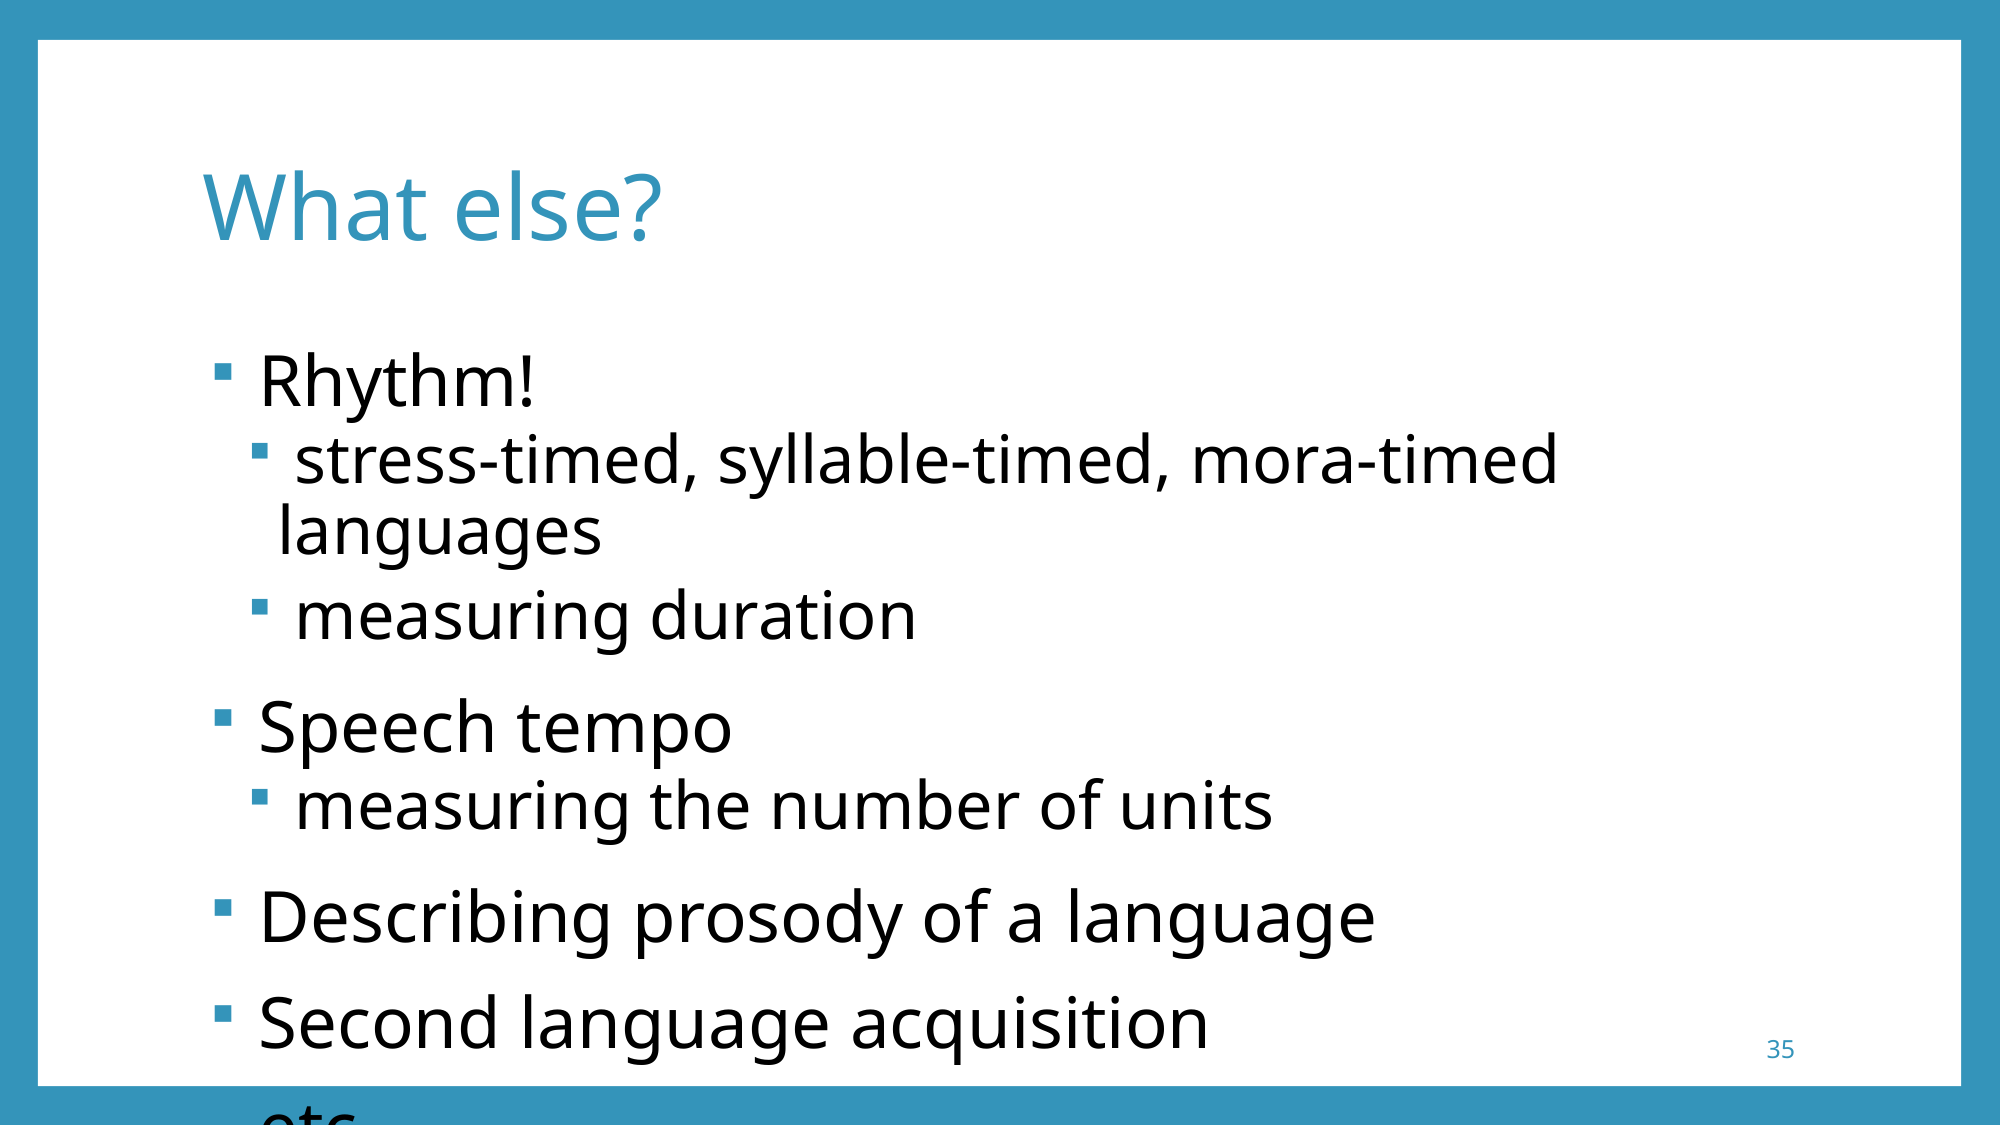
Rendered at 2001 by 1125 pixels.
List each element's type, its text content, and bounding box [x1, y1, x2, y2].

list Rhythm! stress-timed, syllable-timed, mora-timed languages measuring duration Speech tempo measuring the number of units Describing prosody of a language Second language acquisition etc… [187, 337, 1808, 1000]
title What else? [187, 99, 1808, 323]
slide_number 35 [1530, 1020, 1811, 1081]
